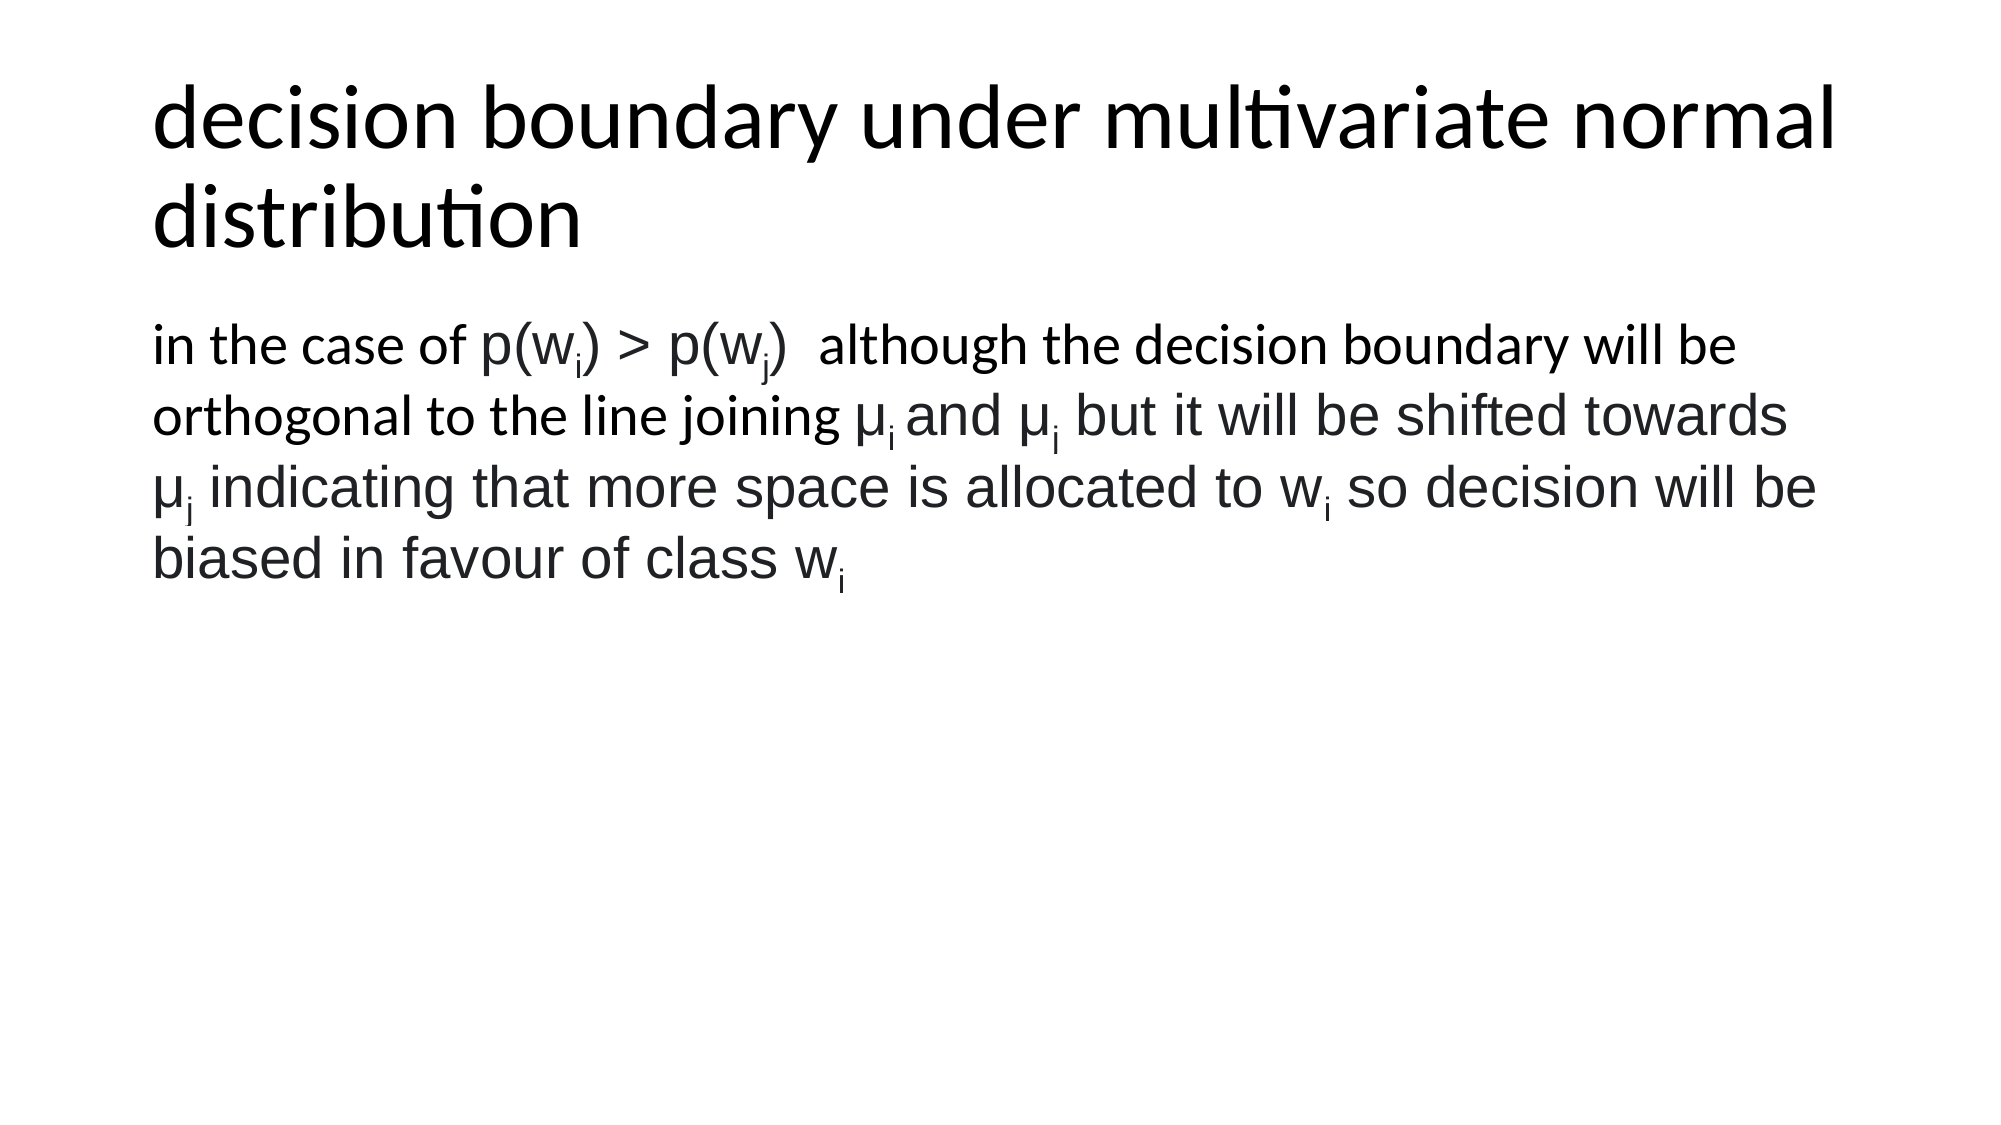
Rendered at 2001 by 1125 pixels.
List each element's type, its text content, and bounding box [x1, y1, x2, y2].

title decision boundary under multivariate normal distribution [137, 59, 1863, 278]
list in the case of p(wi) > p(wj) although the decision boundary will be orthogonal to the line joining μi and μj but it will be shifted towards μj indicating that more space is allocated to wi so decision will be biased in favour of class wi [137, 299, 1863, 1014]
